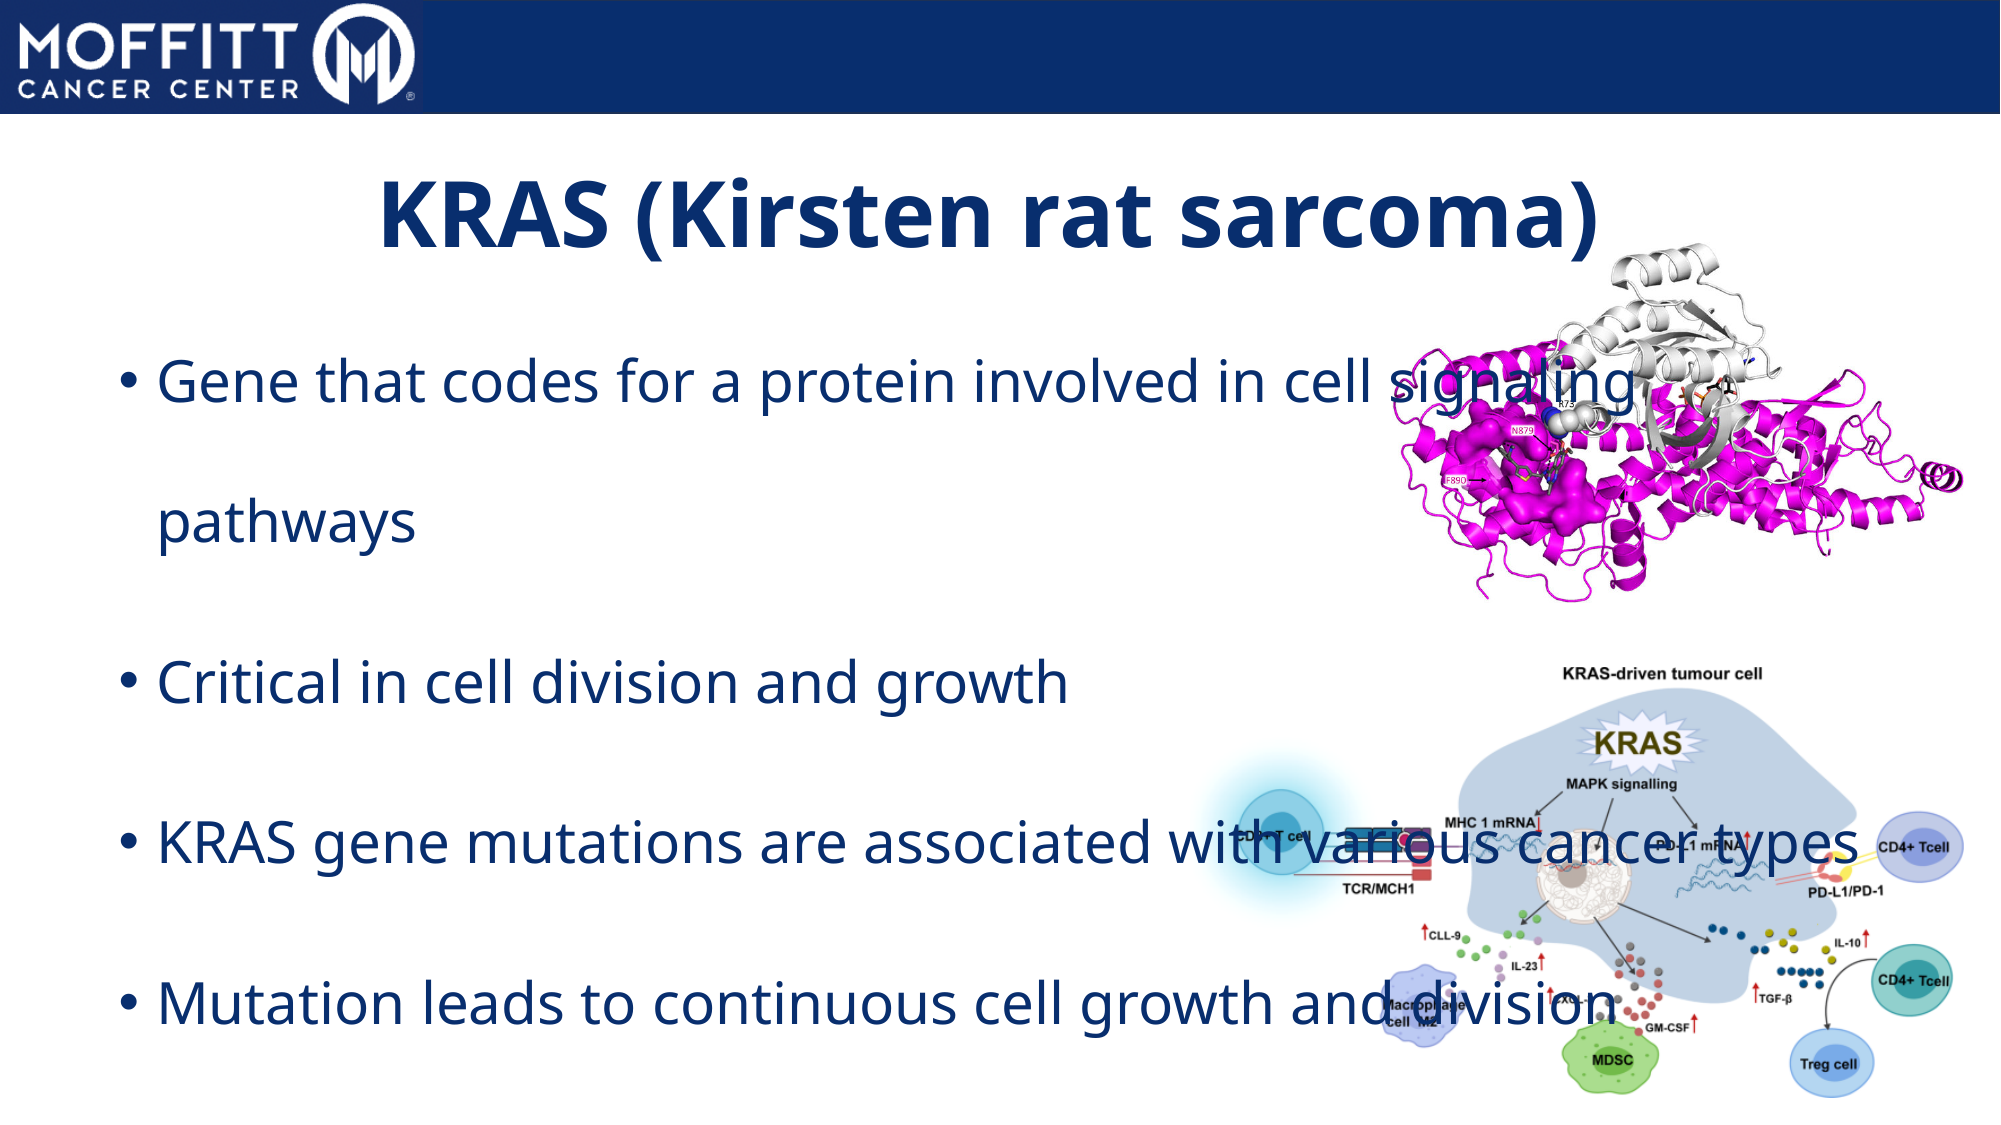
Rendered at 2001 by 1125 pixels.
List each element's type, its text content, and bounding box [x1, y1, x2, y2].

title KRAS (Kirsten rat sarcoma) [137, 114, 1863, 266]
picture [1392, 242, 1964, 603]
picture [1190, 667, 1964, 1098]
list Gene that codes for a protein involved in cell signaling pathways Critical in cell division and growth KRAS gene mutations are associated with various cancer types Mutation leads to continuous cell growth and division KRAS binding site and inhibitors [103, 266, 1897, 1124]
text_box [0, 0, 2000, 114]
